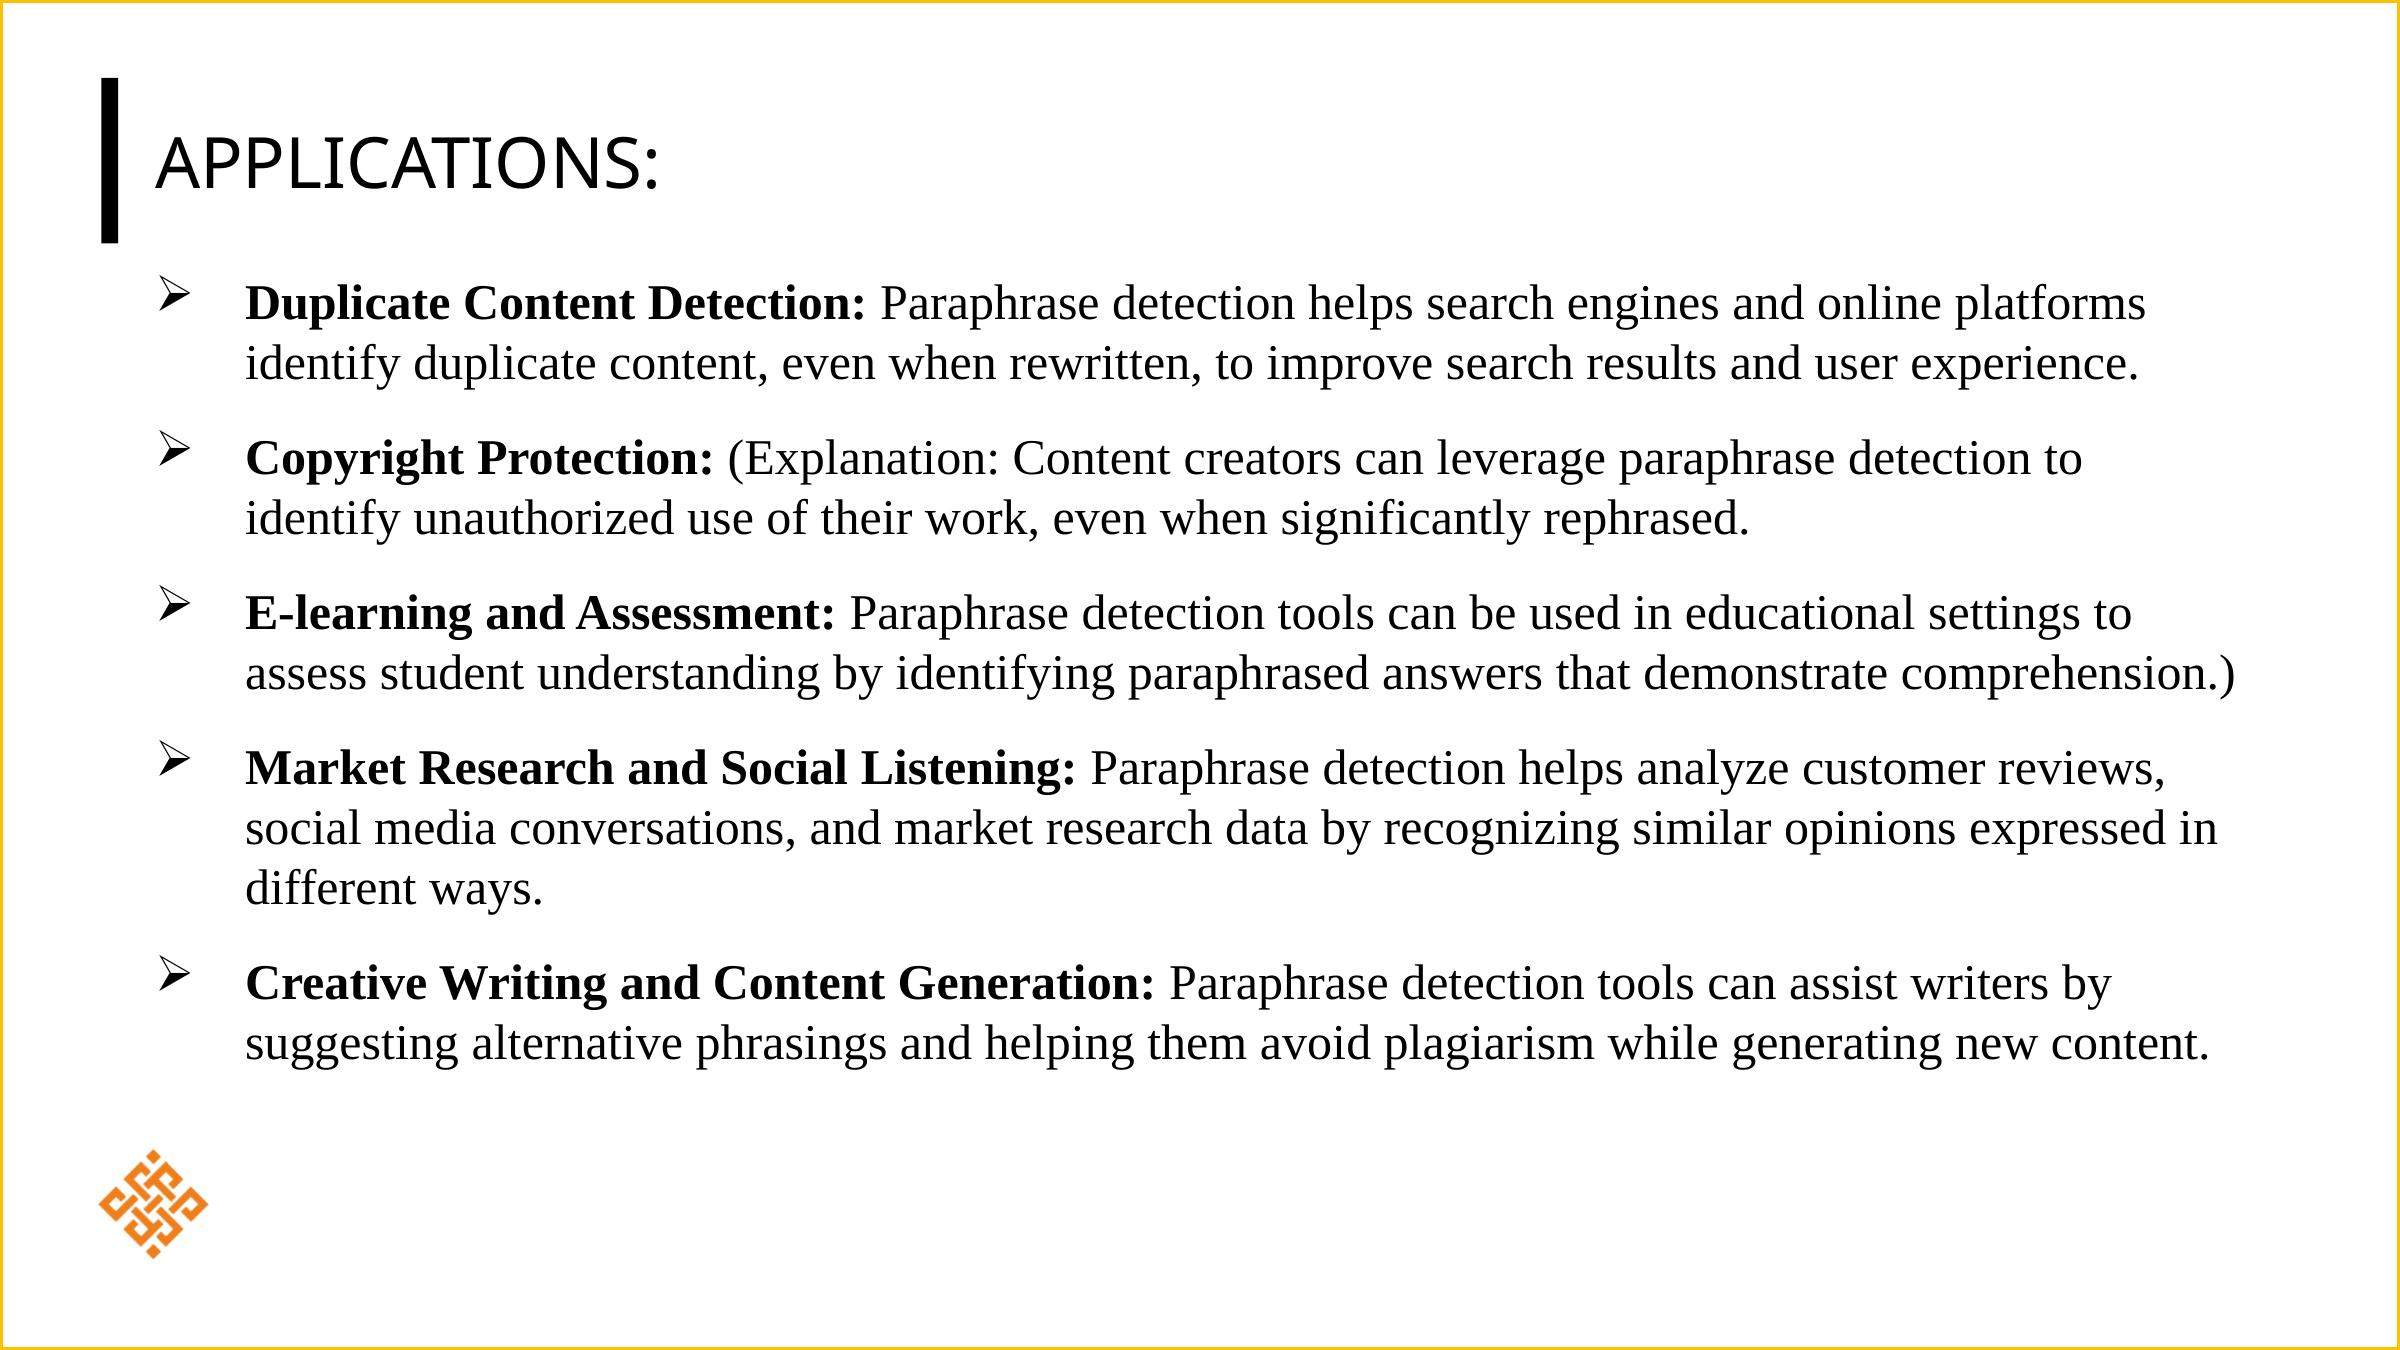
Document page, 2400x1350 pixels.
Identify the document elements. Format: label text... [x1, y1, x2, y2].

list Duplicate Content Detection: Paraphrase detection helps search engines and online platforms identify duplicate content, even when rewritten, to improve search results and user experience. Copyright Protection: (Explanation: Content creators can leverage paraphrase detection to identify unauthorized use of their work, even when significantly rephrased. E-learning and Assessment: Paraphrase detection tools can be used in educational settings to assess student understanding by identifying paraphrased answers that demonstrate comprehension.) Market Research and Social Listening: Paraphrase detection helps analyze customer reviews, social media conversations, and market research data by recognizing similar opinions expressed in different ways. Creative Writing and Content Generation: Paraphrase detection tools can assist writers by suggesting alternative phrasings and helping them avoid plagiarism while generating new content. [136, 260, 2264, 1200]
picture [75, 1058, 235, 1350]
title Applications: [136, 77, 1360, 243]
